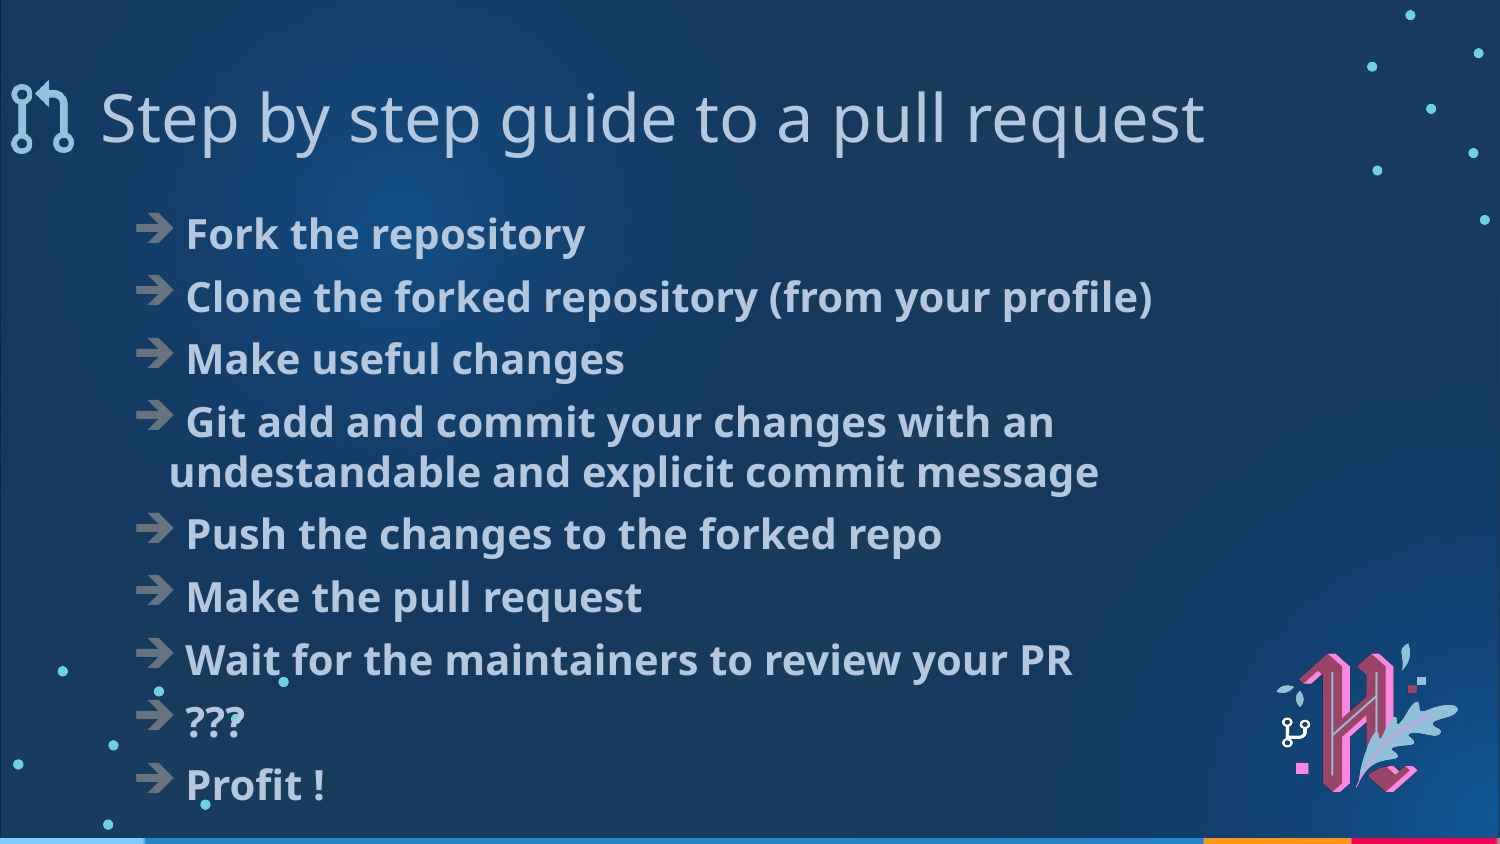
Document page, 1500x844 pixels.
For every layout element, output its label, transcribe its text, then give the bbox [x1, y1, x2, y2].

text_box Step by step guide to a pull request [85, 30, 1406, 172]
text_box Fork the repository Clone the forked repository (from your profile) Make useful changes Git add and commit your changes with an undestandable and explicit commit message Push the changes to the forked repo Make the pull request Wait for the maintainers to review your PR ??? Profit ! [118, 200, 1382, 325]
picture [0, 0, 1500, 844]
